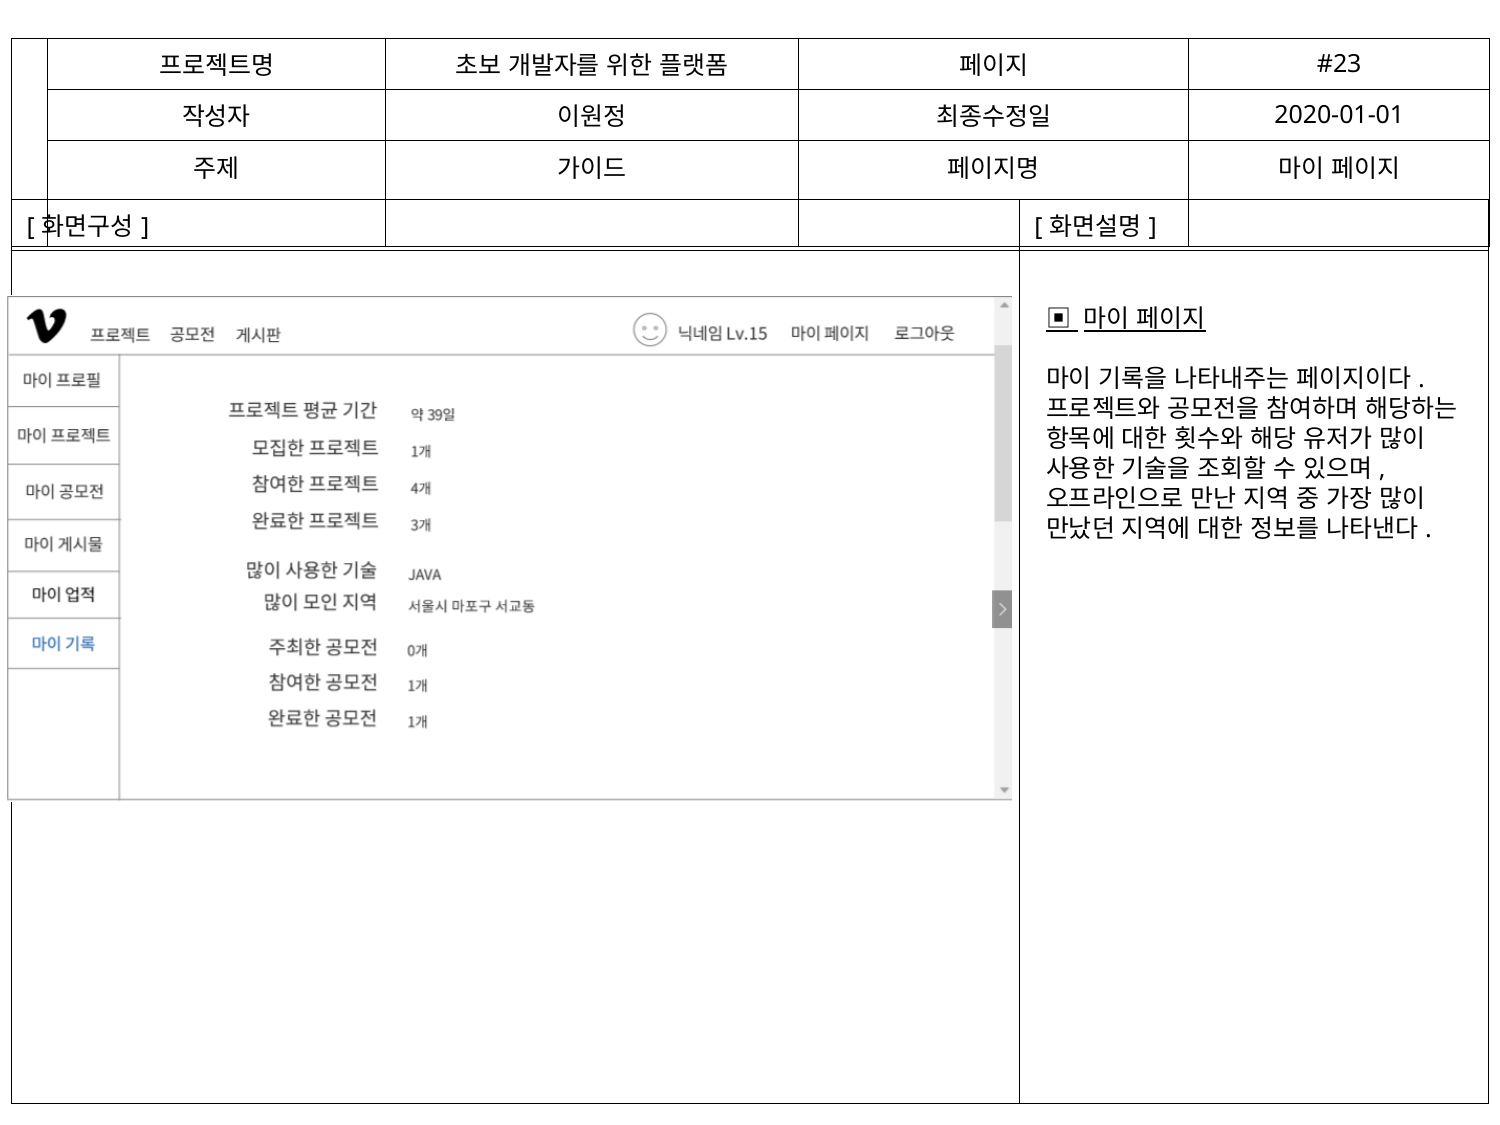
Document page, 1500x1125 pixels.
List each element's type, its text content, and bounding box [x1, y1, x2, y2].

table_cell [1020, 251, 1488, 1103]
text_box ▣ 마이 페이지 마이 기록을 나타내주는 페이지이다. 프로젝트와 공모전을 참여하며 해당하는 항목에 대한 횟수와 해당 유저가 많이 사용한 기술을 조회할 수 있으며, 오프라인으로 만난 지역 중 가장 많이 만났던 지역에 대한 정보를 나타낸다. [1031, 295, 1477, 550]
table_cell 가이드 [386, 141, 798, 199]
table_cell 최종수정일 [799, 90, 1188, 140]
table_header 페이지 [799, 39, 1188, 89]
table_header 프로젝트명 [48, 39, 385, 89]
table_header [화면설명] [1020, 200, 1488, 250]
table_cell 이원정 [386, 90, 798, 140]
table_header [화면구성] [12, 200, 1019, 250]
table_header [12, 39, 47, 199]
table_cell 페이지명 [799, 141, 1188, 199]
table_cell 주제 [48, 141, 385, 199]
table_cell 2020-01-01 [1189, 90, 1489, 140]
table_header #23 [1189, 39, 1489, 89]
table_cell [12, 251, 1019, 1103]
table_cell 마이 페이지 [1189, 141, 1489, 199]
table_cell 작성자 [48, 90, 385, 140]
table_header 초보 개발자를 위한 플랫폼 [386, 39, 798, 89]
picture [7, 295, 1012, 803]
